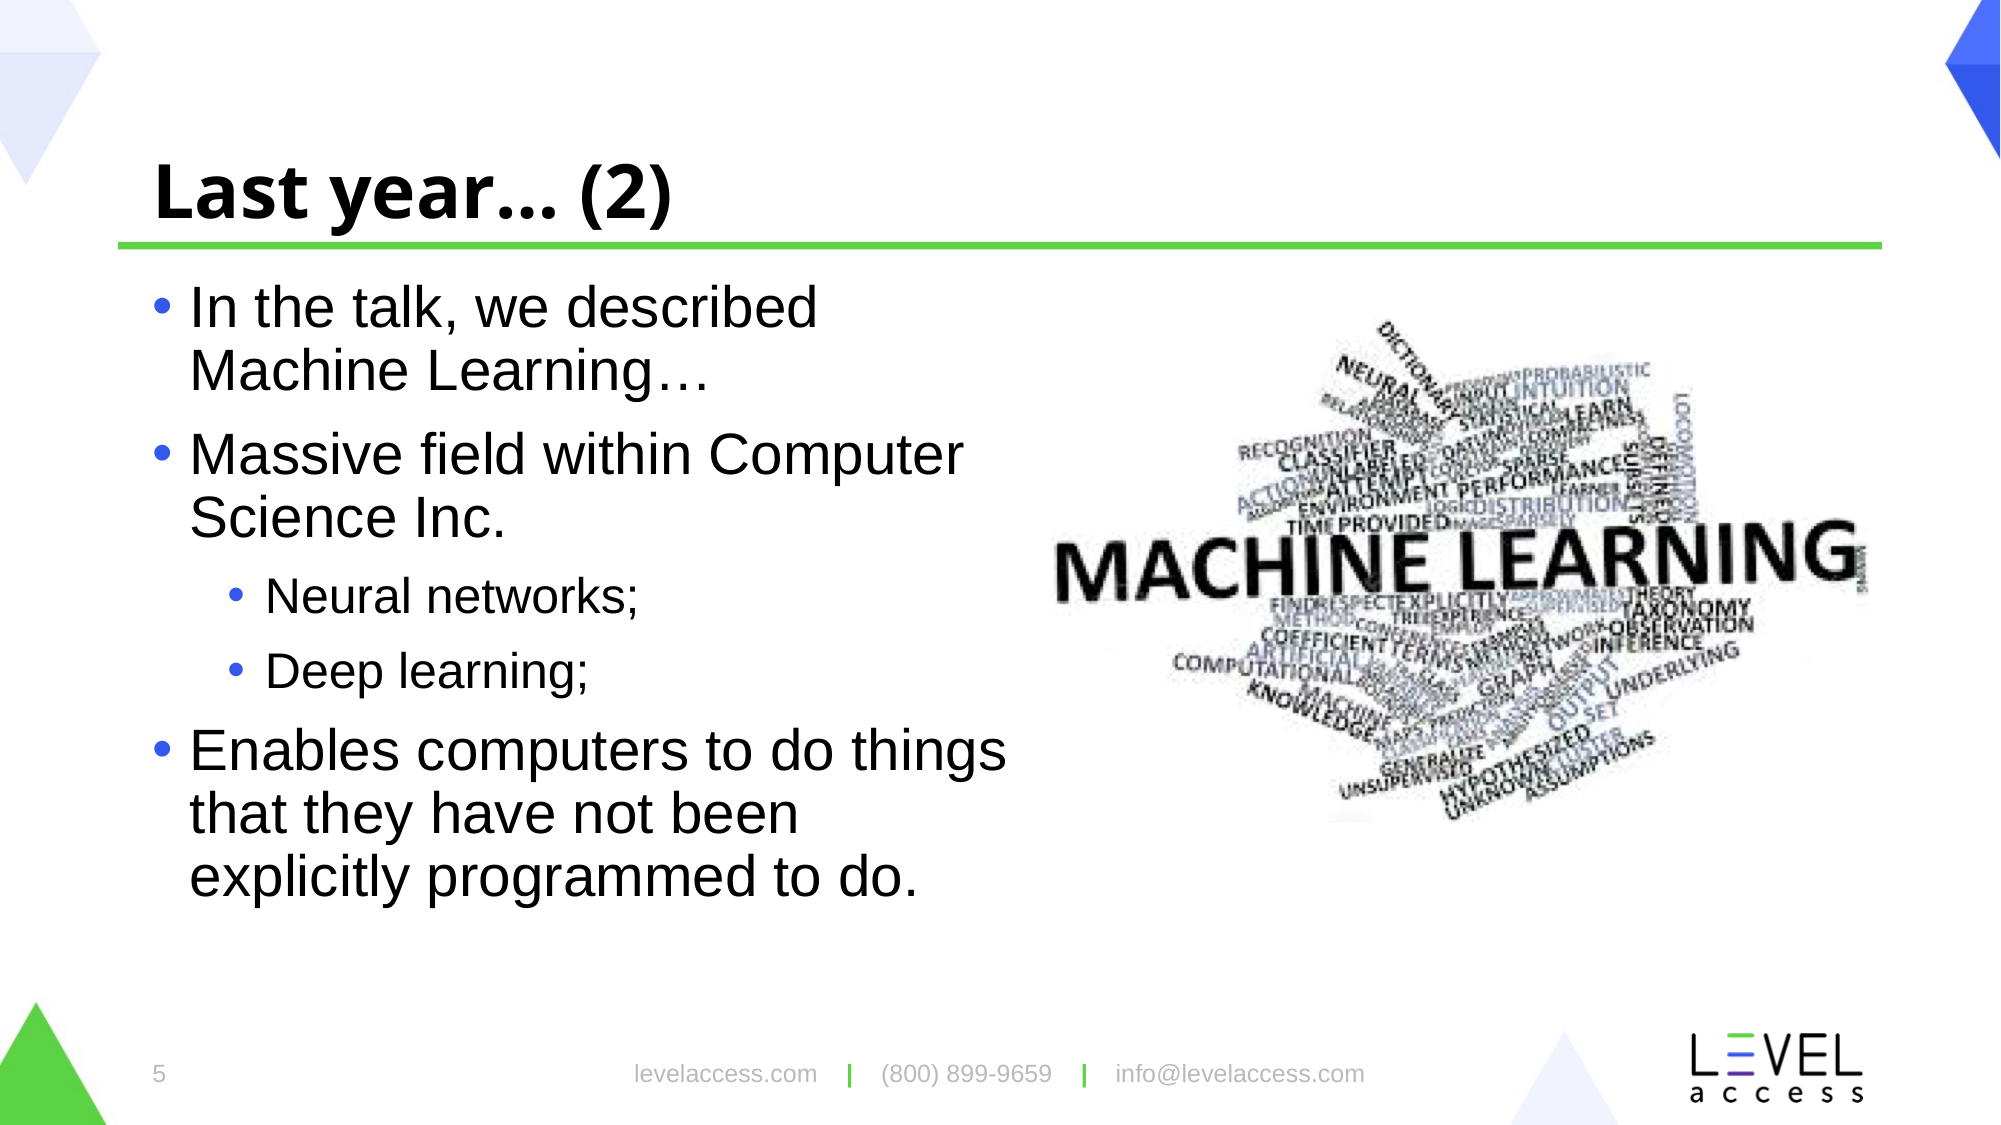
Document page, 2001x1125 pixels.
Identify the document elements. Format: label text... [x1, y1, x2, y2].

footer levelaccess.com | (800) 899-9659 | info@levelaccess.com [613, 1042, 1386, 1103]
list In the talk, we described Machine Learning… Massive field within Computer Science Inc. Neural networks; Deep learning; Enables computers to do things that they have not been explicitly programmed to do. [137, 269, 1031, 1014]
slide_number 5 [137, 1042, 588, 1103]
picture [0, 0, 2001, 1125]
title Last year… (2) [137, 75, 1863, 242]
